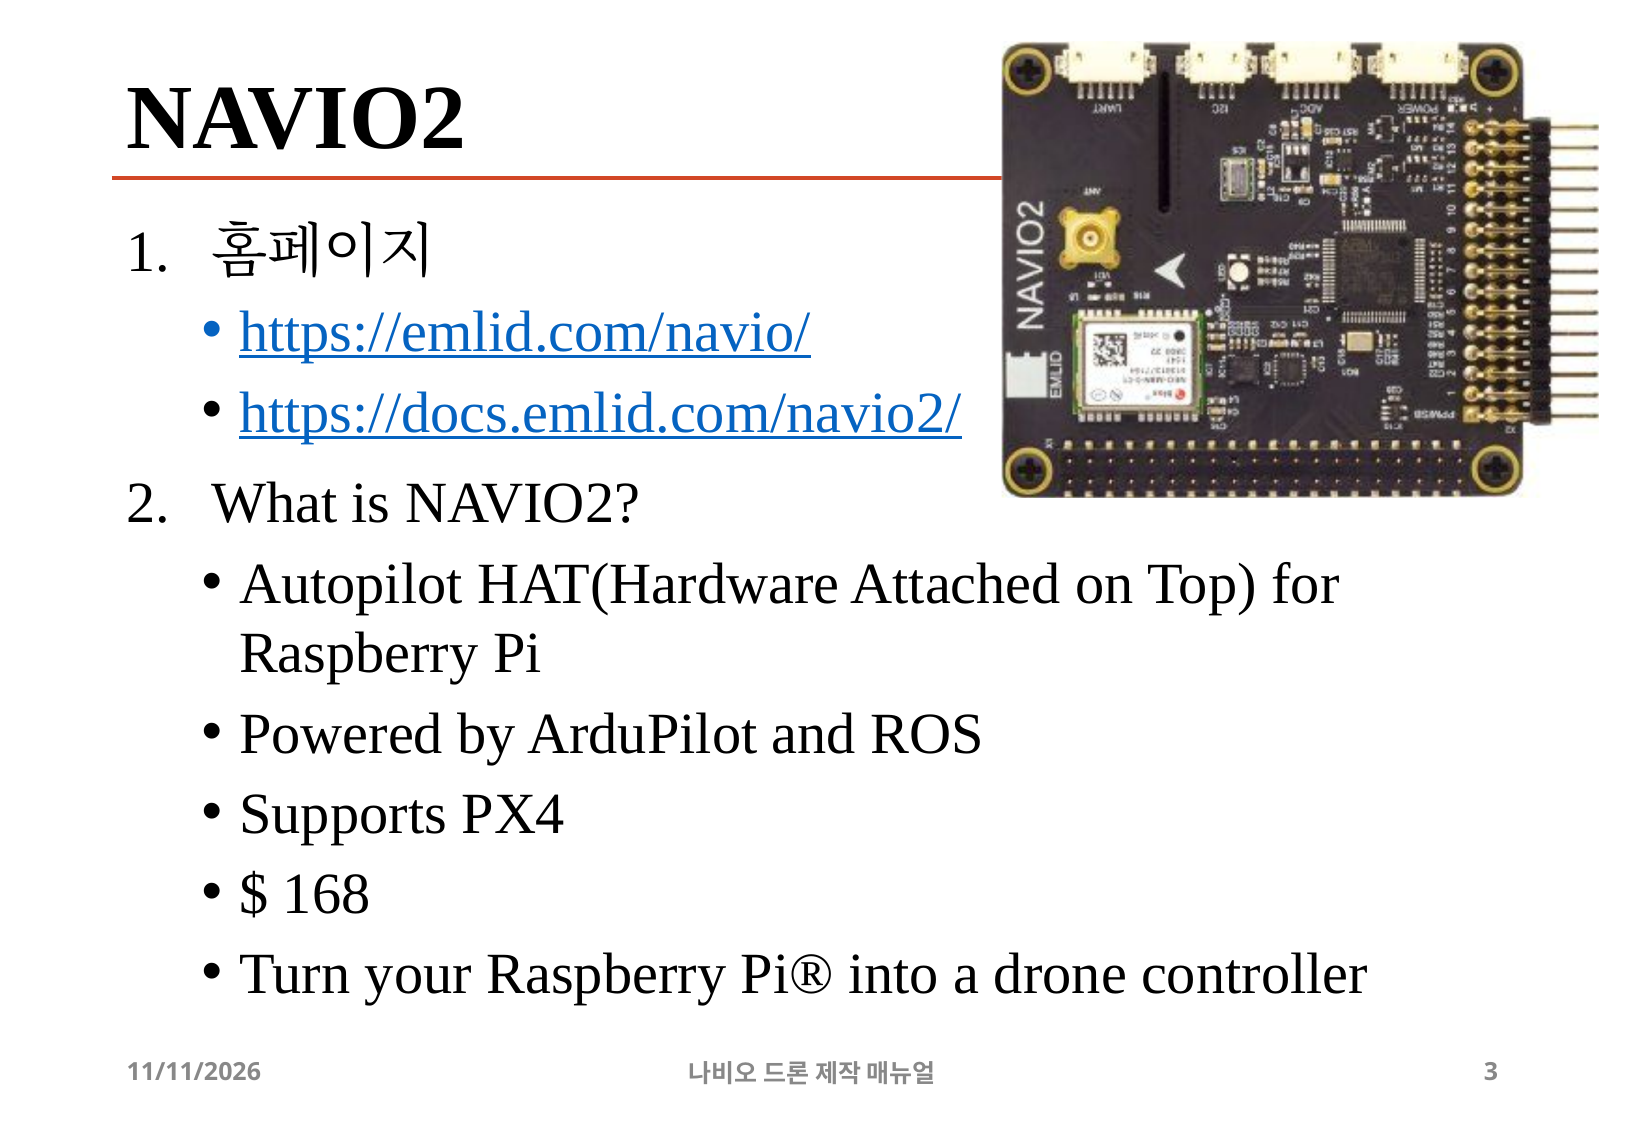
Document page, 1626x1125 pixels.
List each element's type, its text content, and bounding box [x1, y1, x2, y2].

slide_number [111, 1042, 303, 1103]
title NAVIO2 [111, 59, 1001, 179]
slide_number 3 [1433, 1042, 1514, 1103]
footer 나비오 드론 제작 매뉴얼 [538, 1042, 1087, 1103]
list 홈페이지 https://emlid.com/navio/ https://docs.emlid.com/navio2/ What is NAVIO2? Autopilot HAT(Hardware Attached on Top) for Raspberry Pi Powered by ArduPilot and ROS Supports PX4 $ 168 Turn your Raspberry Pi® into a drone controller [111, 205, 1514, 1015]
picture [1003, 0, 1598, 569]
